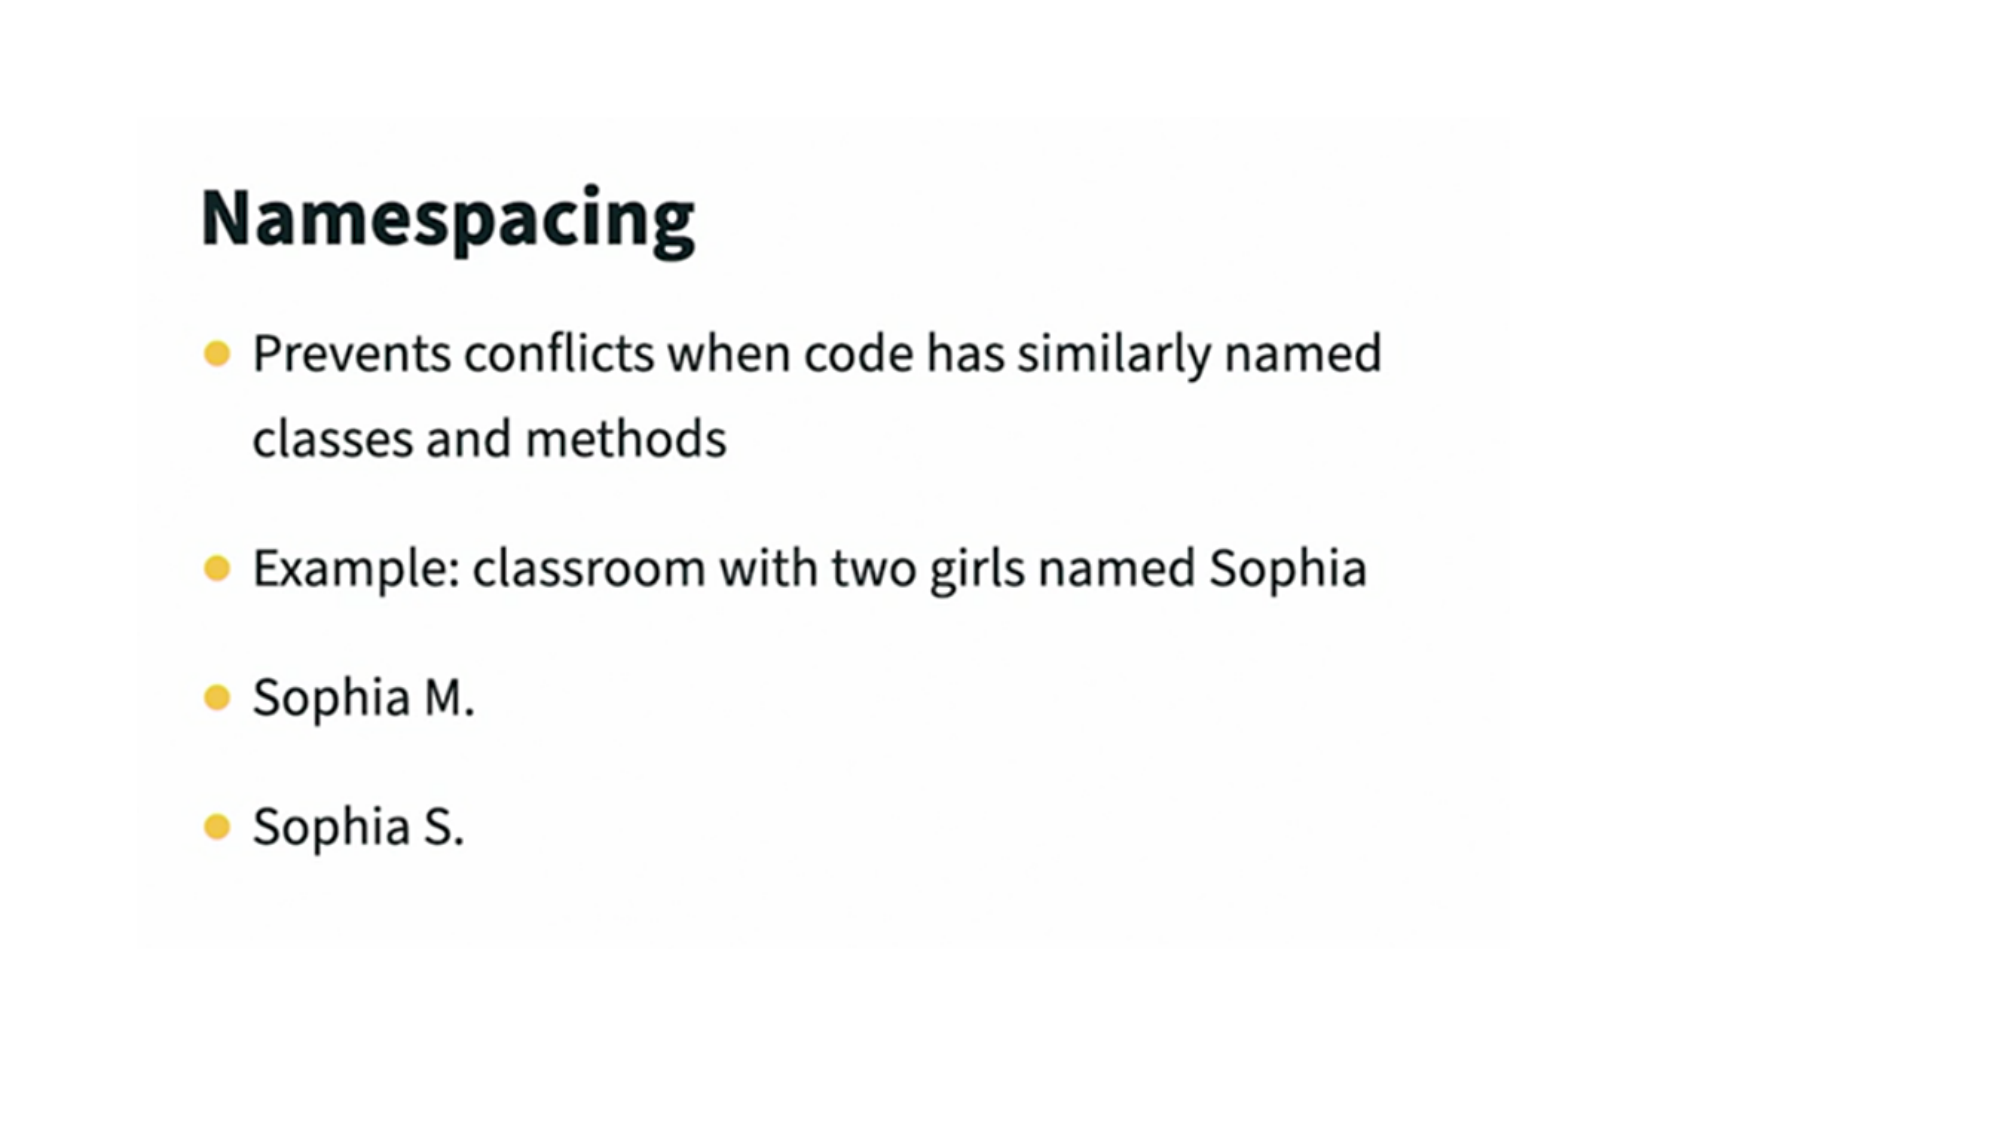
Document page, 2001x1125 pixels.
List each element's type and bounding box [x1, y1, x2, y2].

list [137, 117, 1510, 949]
